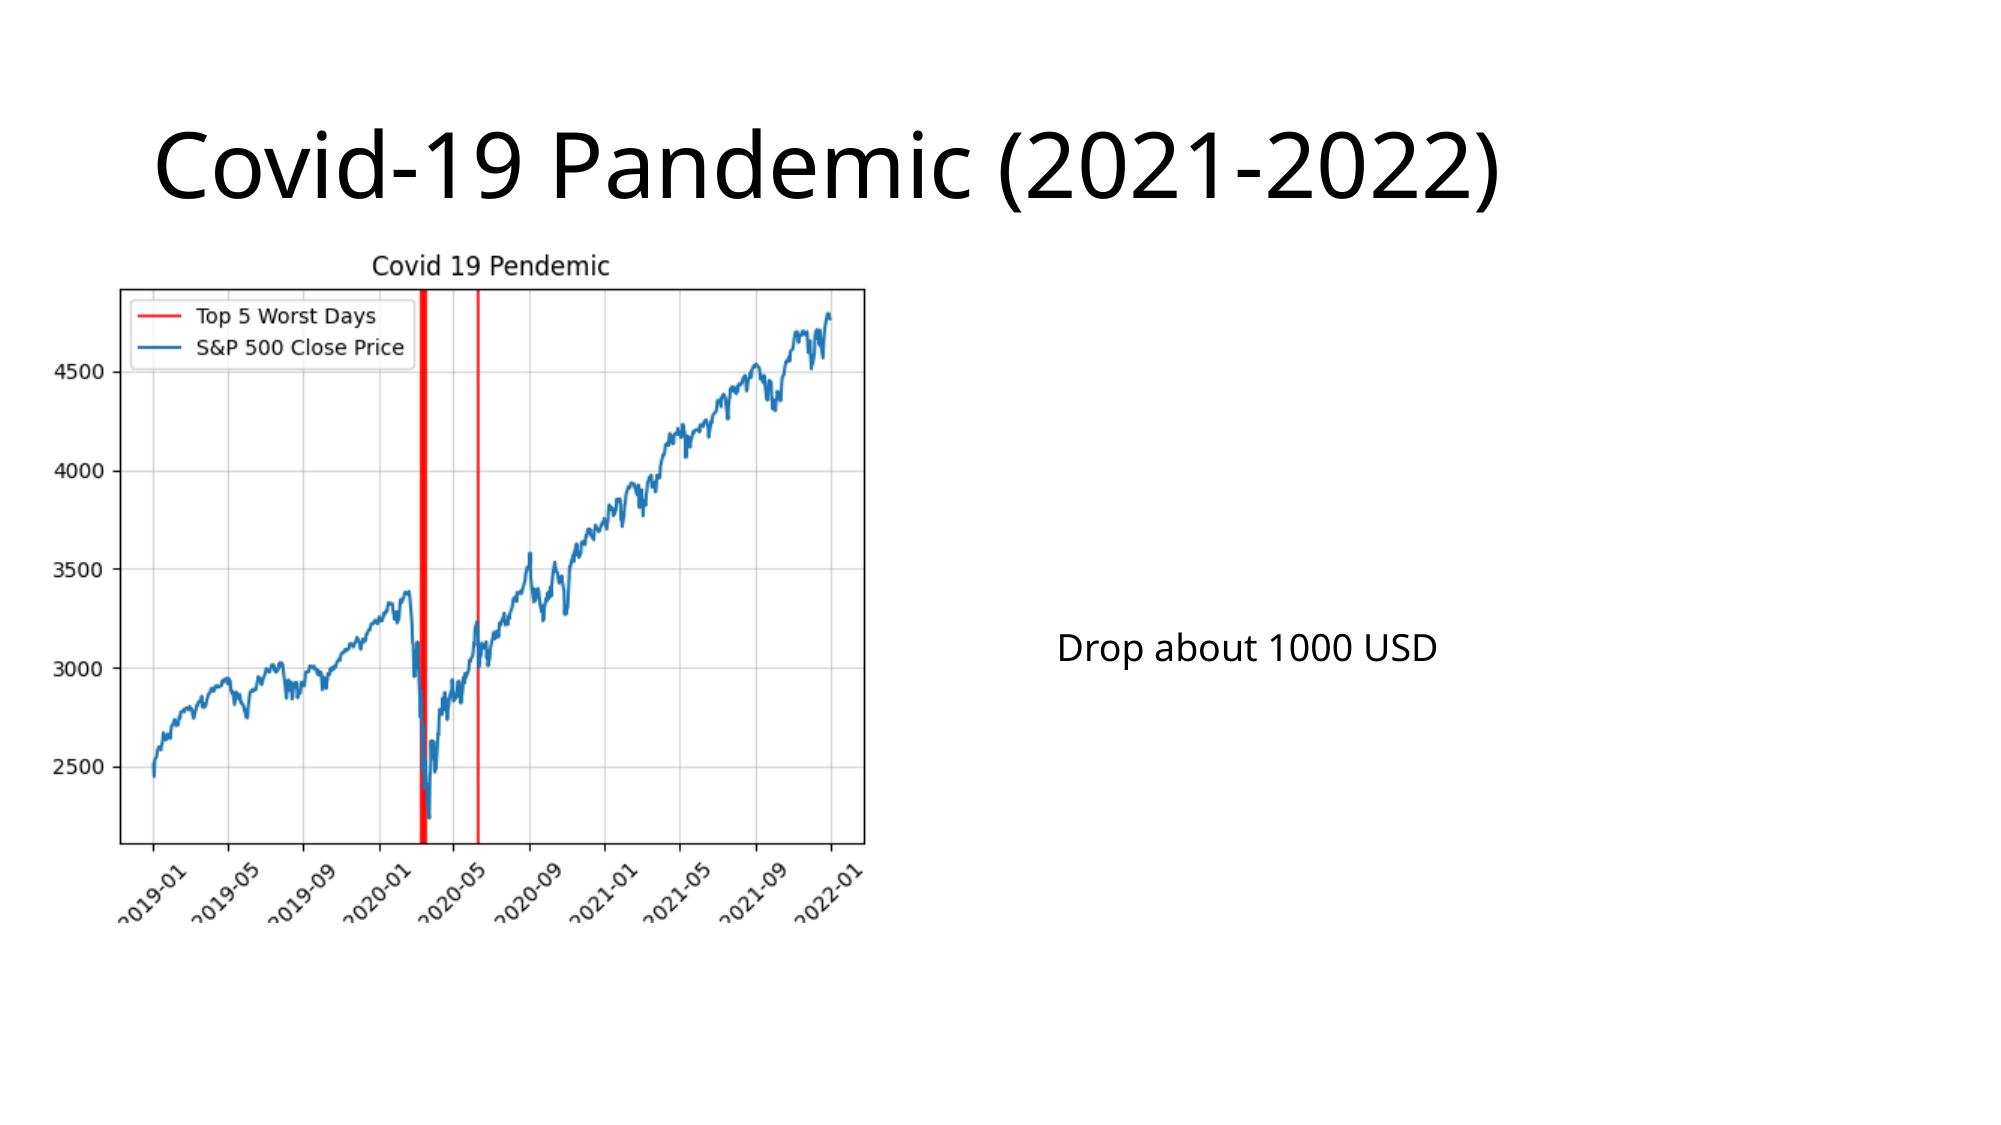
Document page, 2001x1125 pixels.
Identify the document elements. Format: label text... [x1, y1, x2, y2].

text_box Drop about 1000 USD [1041, 616, 1709, 676]
title Covid-19 Pandemic (2021-2022) [137, 59, 1863, 278]
picture [0, 202, 960, 923]
